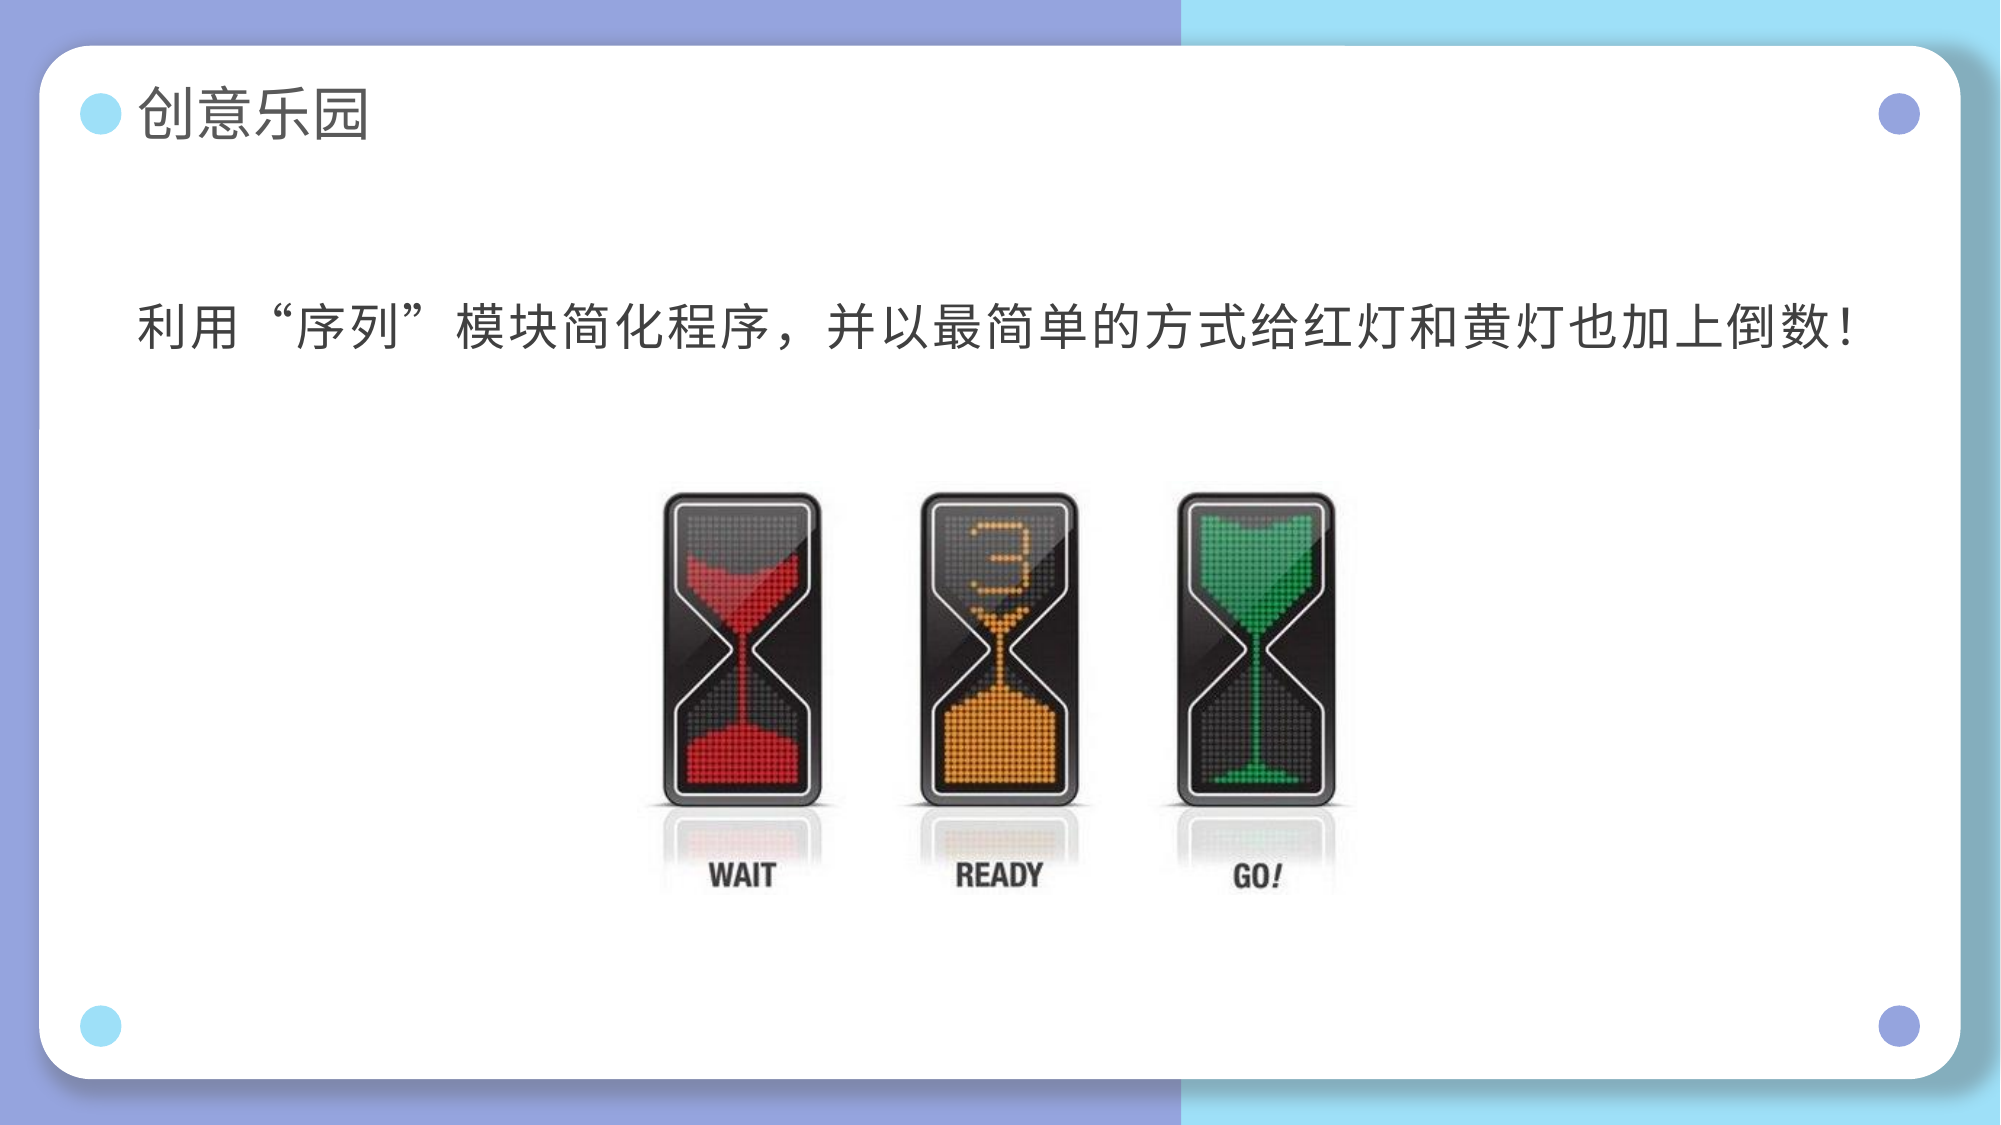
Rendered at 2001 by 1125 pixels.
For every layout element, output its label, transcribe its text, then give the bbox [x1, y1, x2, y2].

title 创意乐园 [137, 77, 976, 157]
list 利用“序列”模块简化程序，并以最简单的方式给红灯和黄灯也加上倒数！ [137, 269, 1834, 455]
picture [637, 481, 1363, 895]
